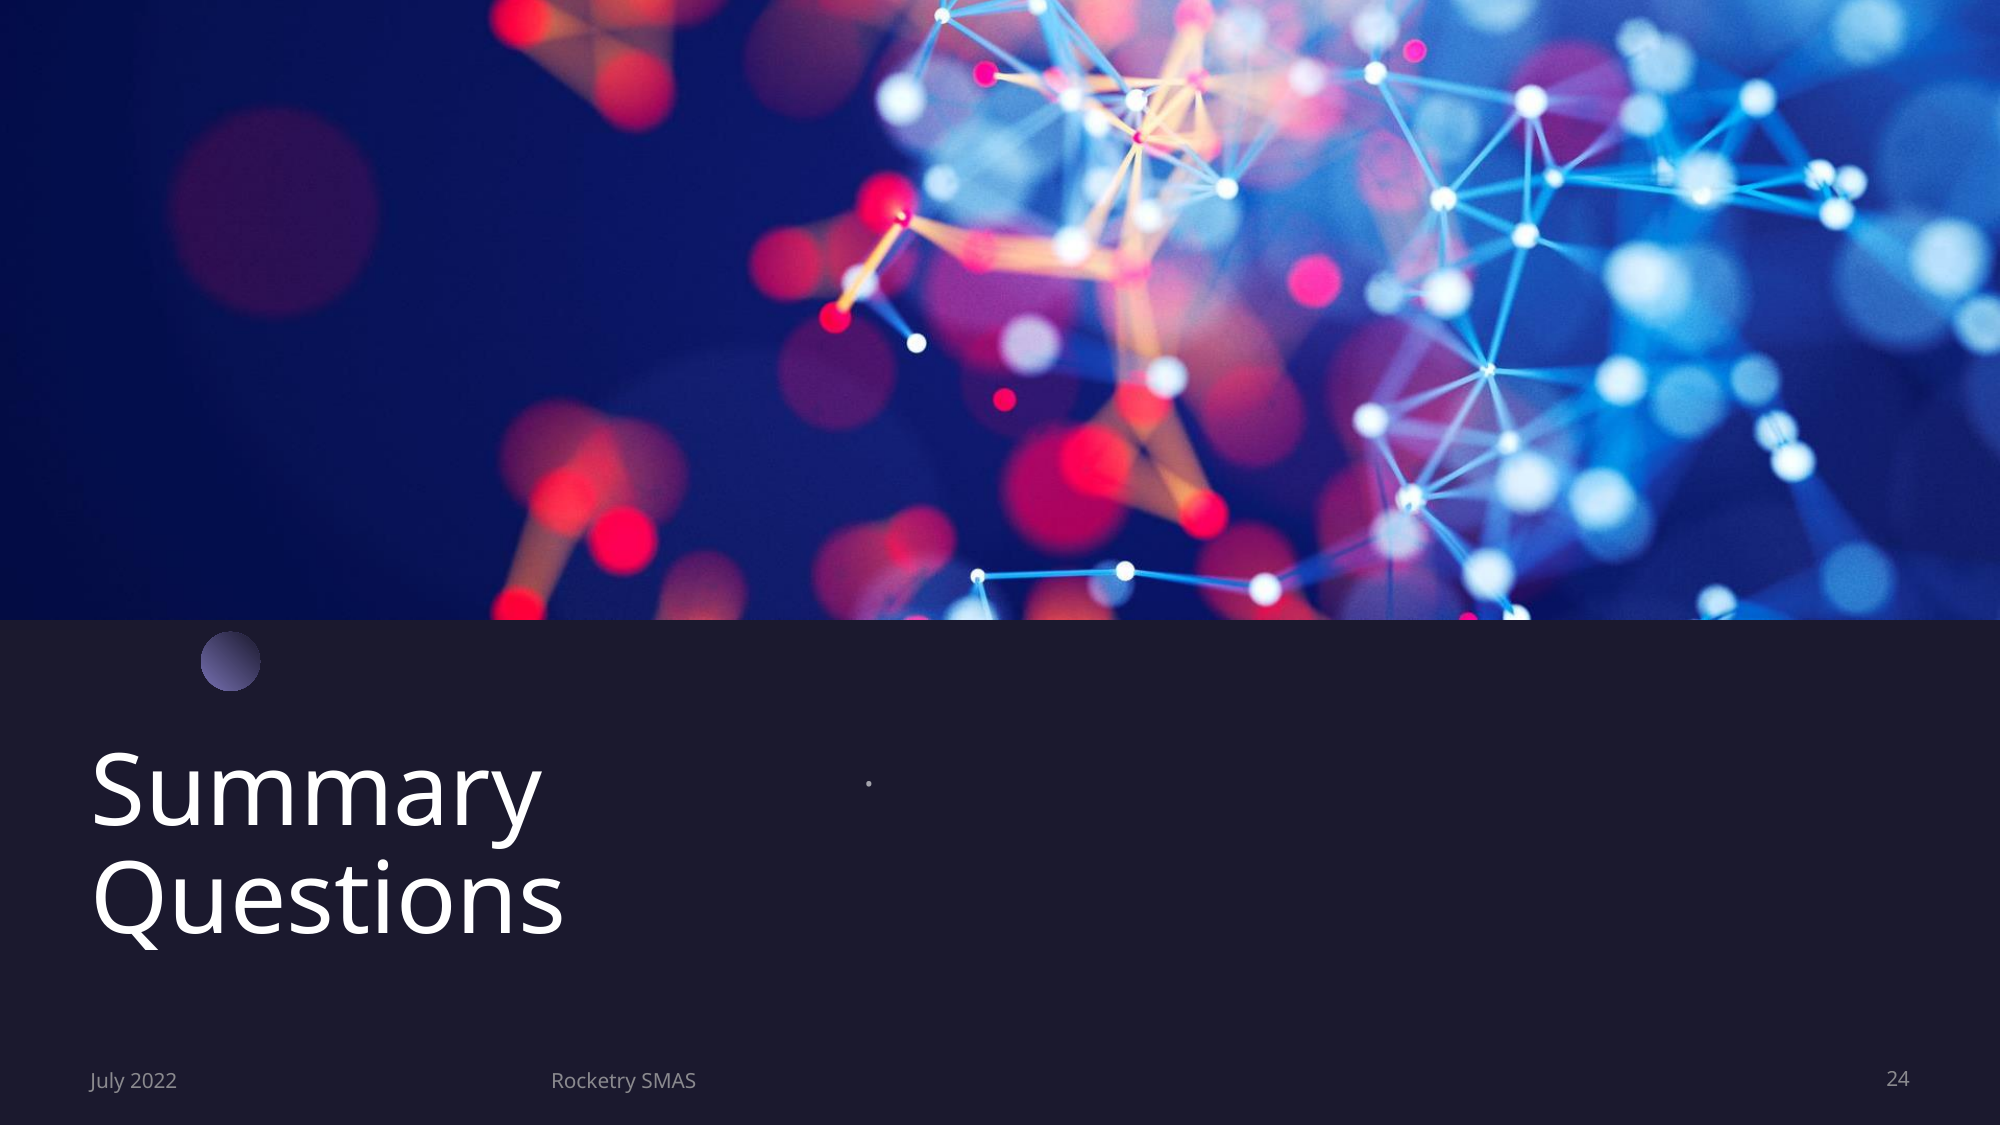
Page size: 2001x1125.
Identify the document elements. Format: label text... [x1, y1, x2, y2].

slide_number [90, 1067, 522, 1093]
list . [863, 739, 1884, 997]
title Summary Questions [90, 739, 829, 996]
footer Rocketry SMAS [551, 1067, 1598, 1093]
slide_number 24 [1632, 1067, 1910, 1093]
picture [0, 0, 2000, 620]
